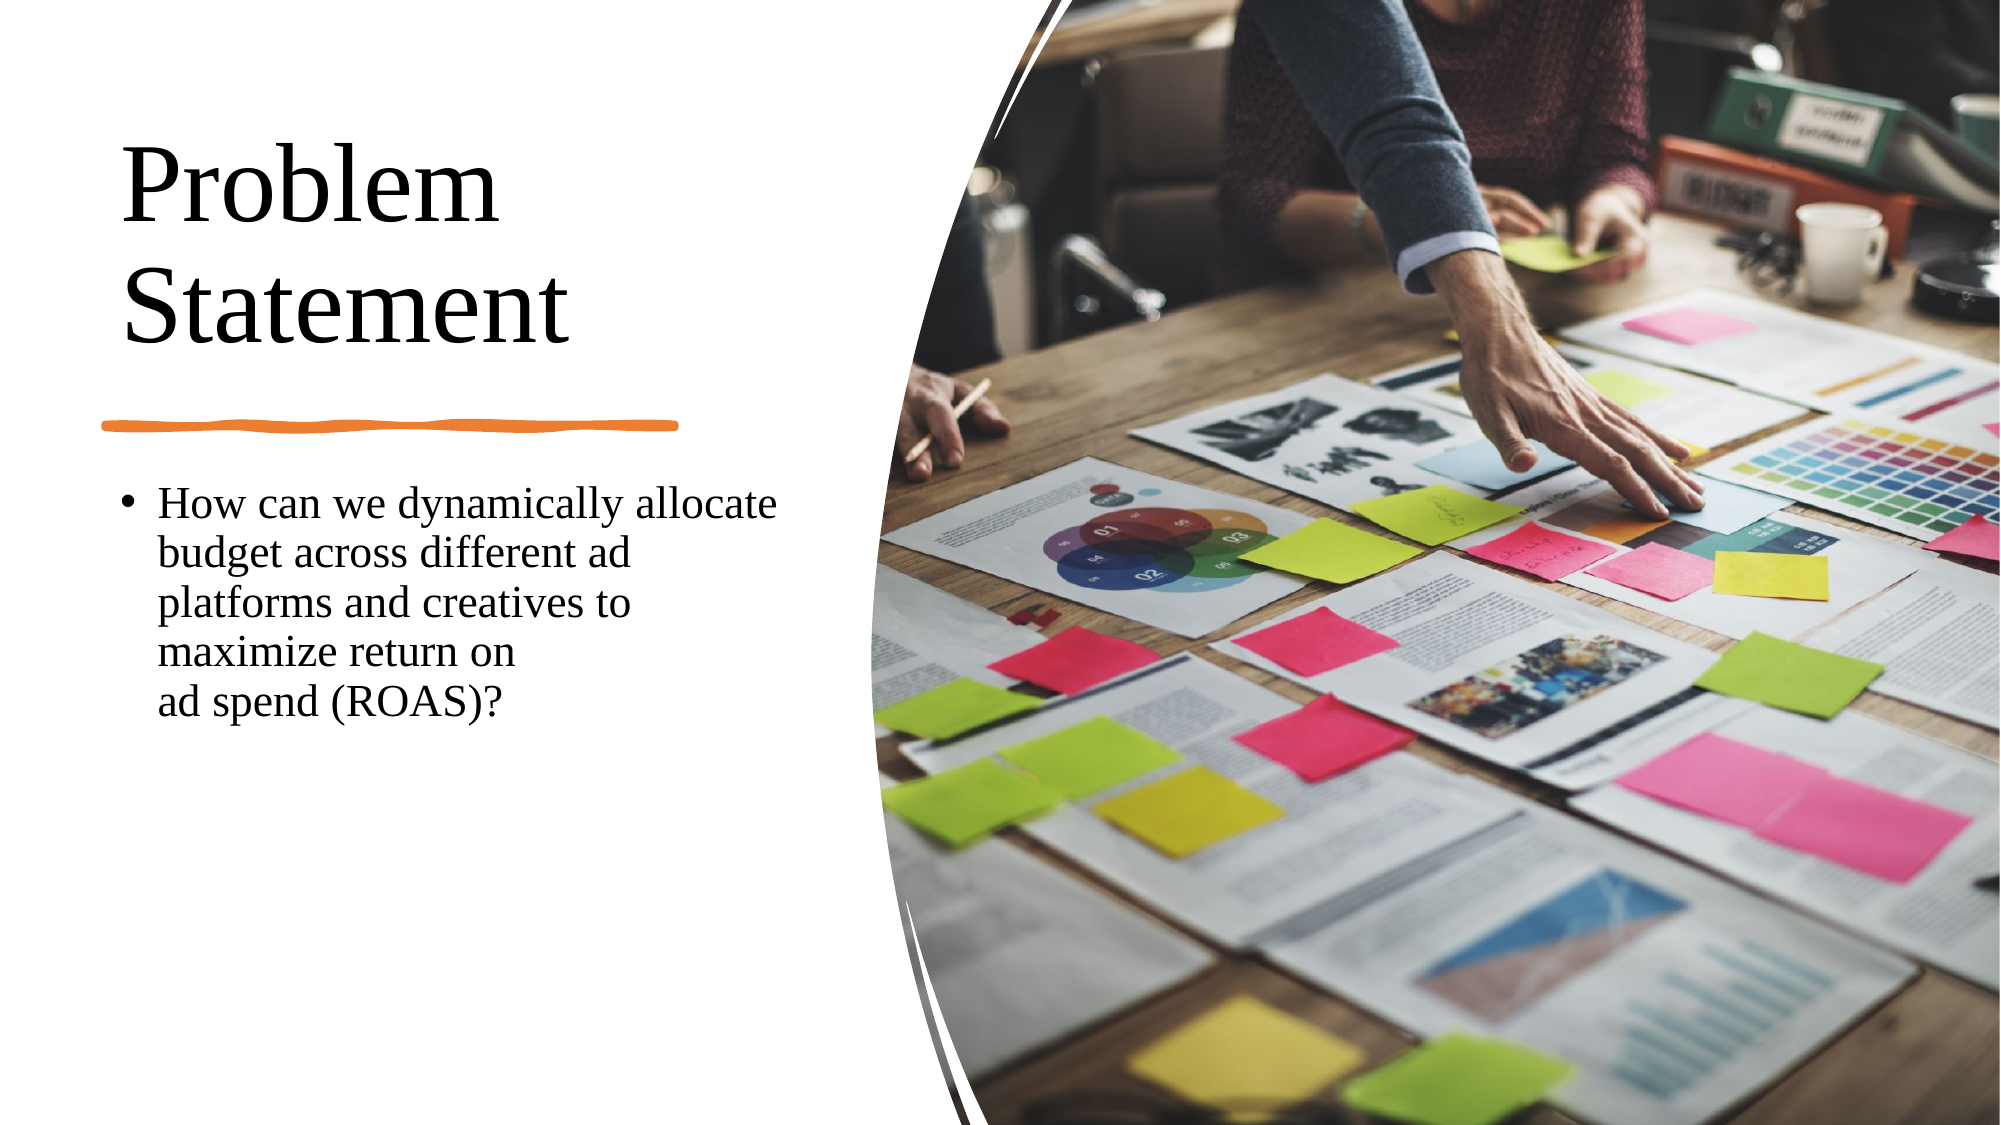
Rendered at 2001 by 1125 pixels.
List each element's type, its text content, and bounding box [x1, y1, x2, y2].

list How can we dynamically allocate budget across different ad platforms and creatives to maximize return on ad spend (ROAS)? [105, 471, 802, 1016]
picture [871, 0, 2000, 1125]
title Problem Statement [105, 53, 822, 375]
text_box [0, 0, 871, 1125]
text_box [103, 421, 676, 431]
